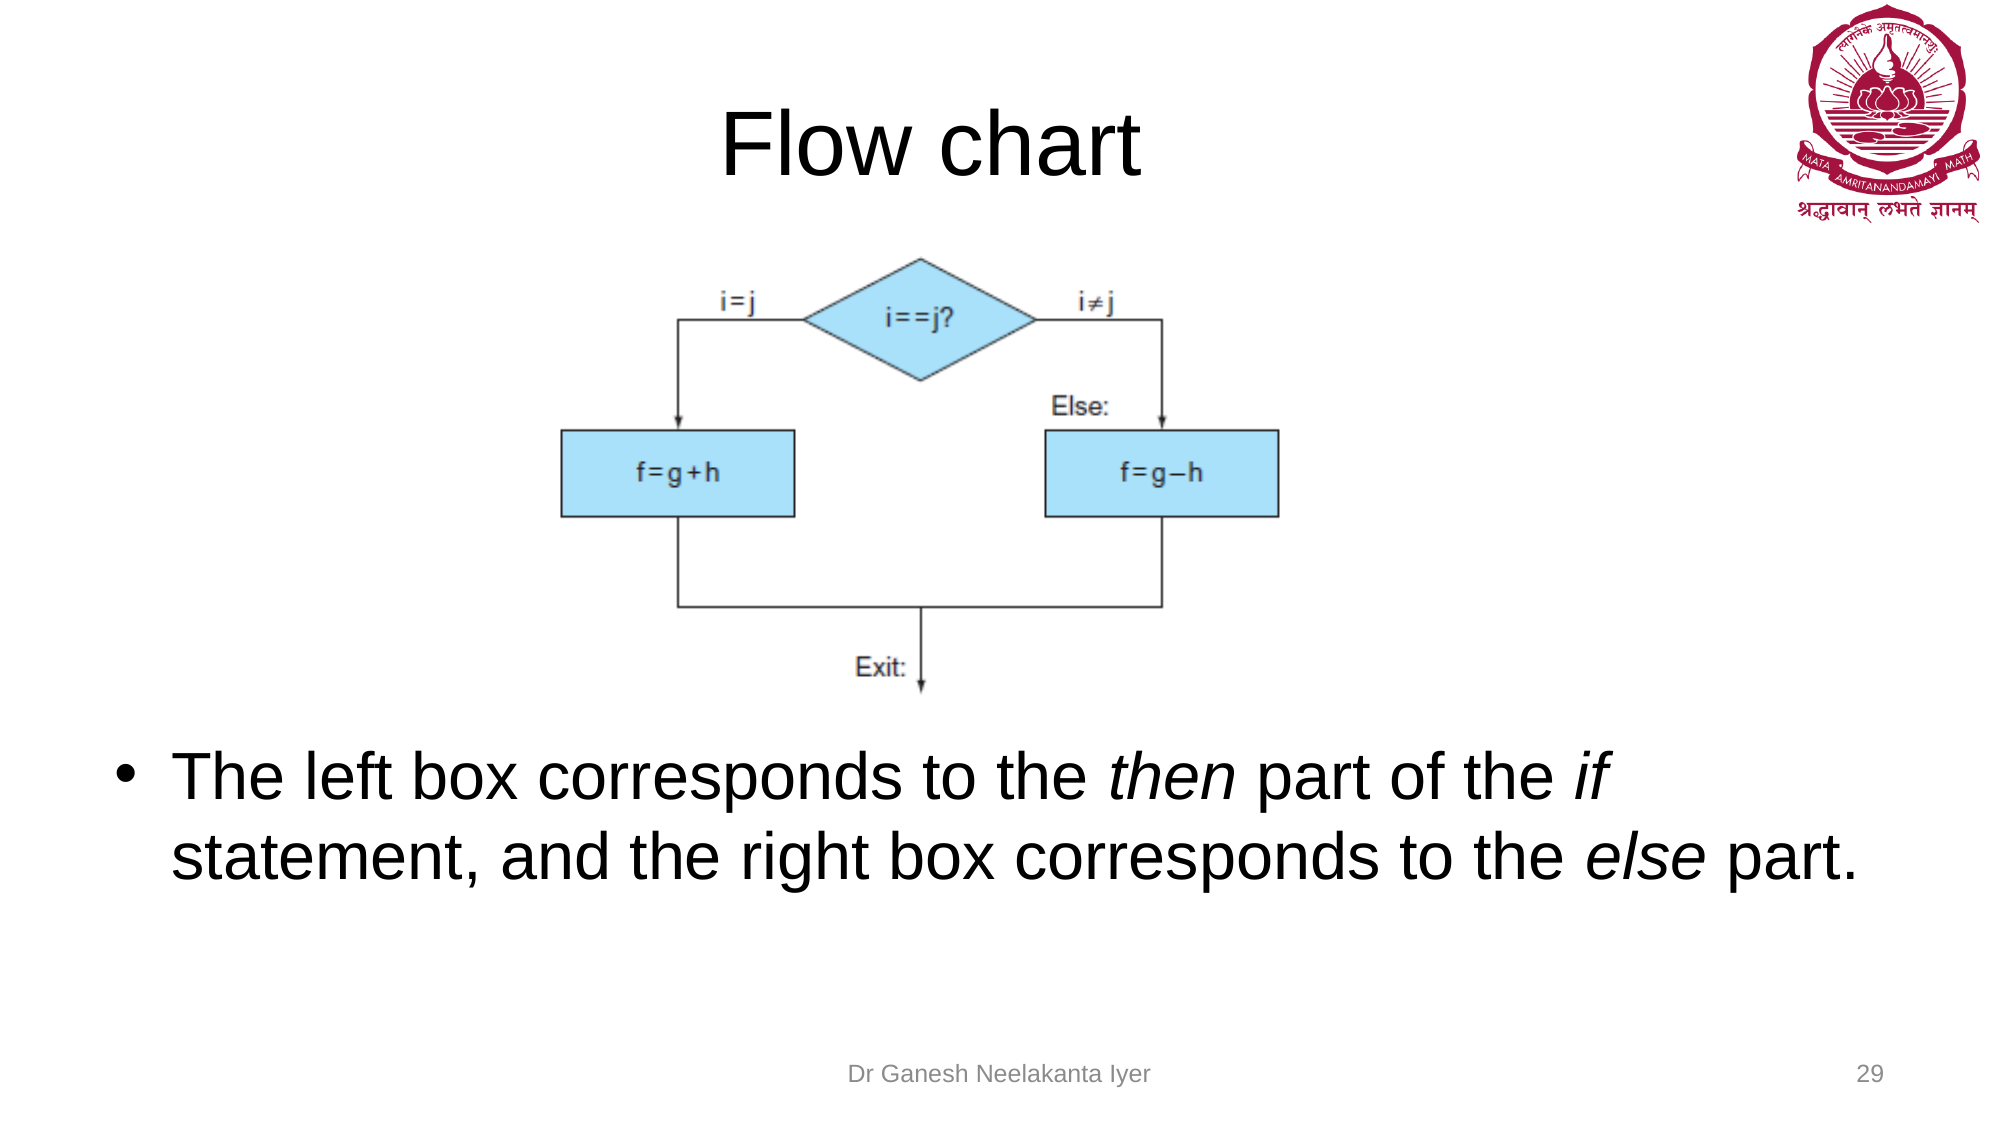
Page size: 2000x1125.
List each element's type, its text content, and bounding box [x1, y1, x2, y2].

footer Dr Ganesh Neelakanta Iyer [683, 1042, 1317, 1103]
picture [1776, 1, 2000, 225]
slide_number 29 [1432, 1042, 1900, 1103]
list The left box corresponds to the then part of the if statement, and the right box corresponds to the else part. [99, 725, 1900, 1005]
picture [549, 237, 1300, 707]
title Flow chart [99, 45, 1763, 233]
